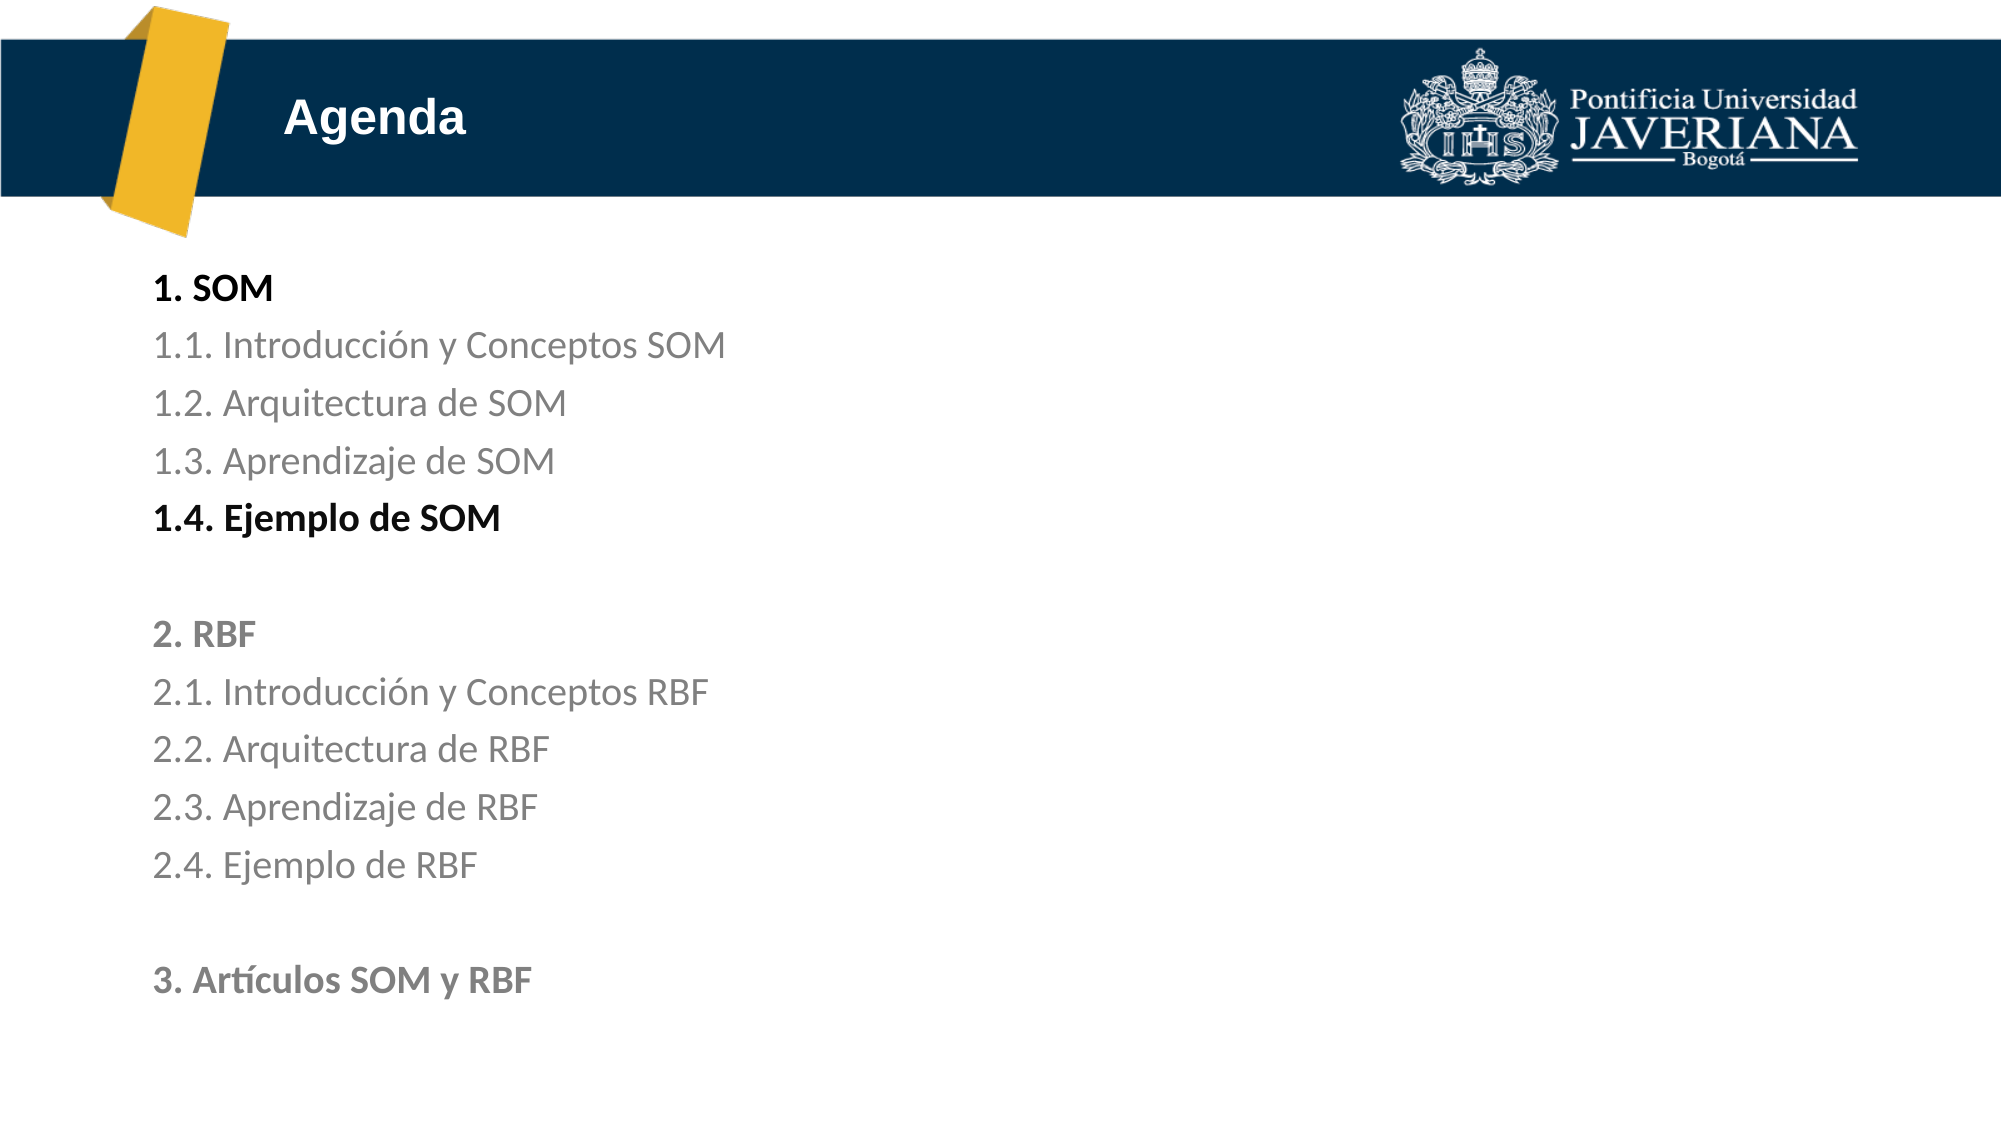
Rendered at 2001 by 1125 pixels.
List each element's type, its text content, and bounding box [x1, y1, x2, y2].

list 1. SOM 1.1. Introducción y Conceptos SOM 1.2. Arquitectura de SOM 1.3. Aprendizaje de SOM 1.4. Ejemplo de SOM 2. RBF 2.1. Introducción y Conceptos RBF 2.2. Arquitectura de RBF 2.3. Aprendizaje de RBF 2.4. Ejemplo de RBF 3. Artículos SOM y RBF [137, 259, 1863, 1014]
picture [0, 0, 2001, 245]
